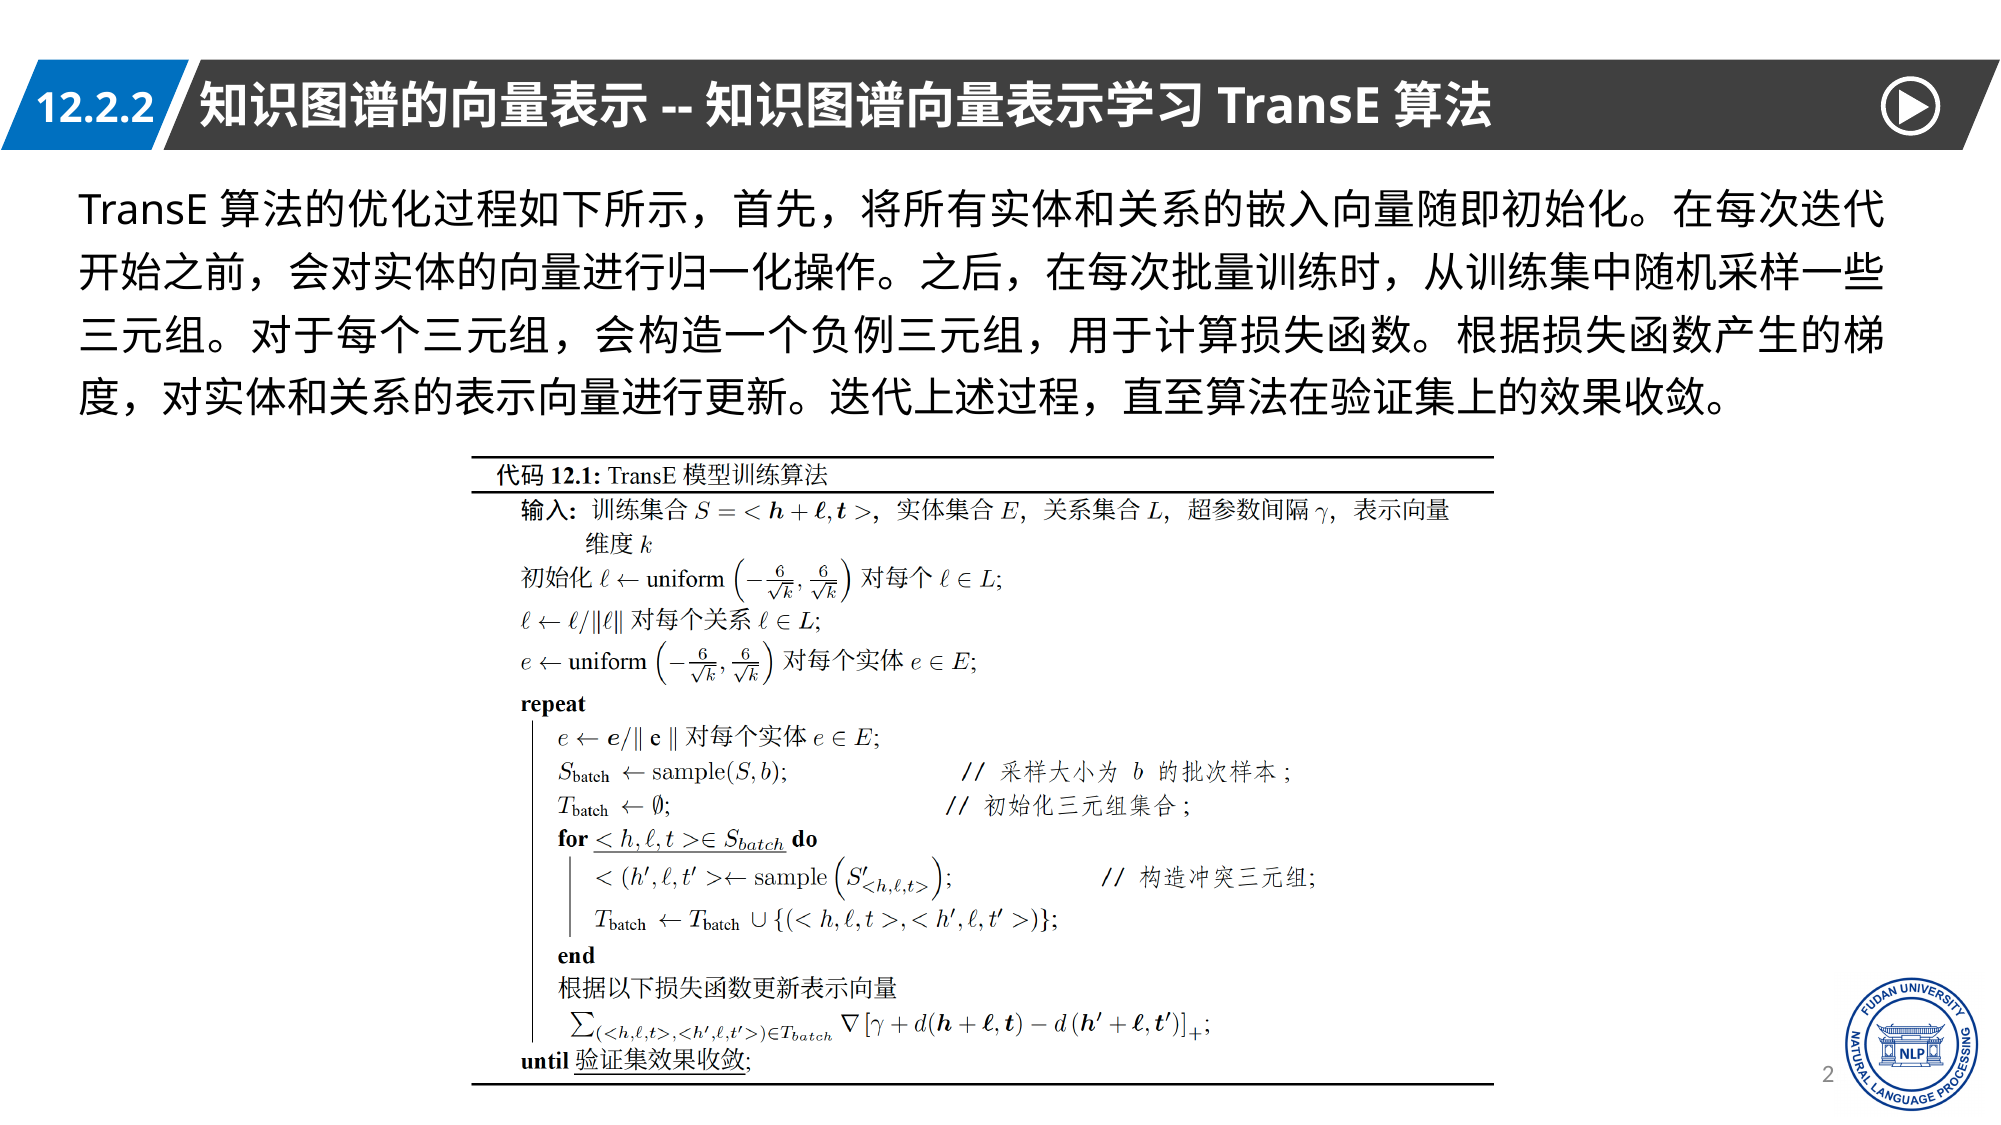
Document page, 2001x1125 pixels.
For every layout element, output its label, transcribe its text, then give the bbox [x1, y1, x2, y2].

text_box [32, 59, 189, 89]
slide_number 26 [1511, 1042, 1863, 1103]
text_box 知识图谱的向量表示--知识图谱向量表示学习TransE算法 [184, 66, 1509, 142]
text_box 12.2.2 [13, 73, 177, 138]
text_box [163, 59, 2000, 150]
text_box [1, 121, 157, 150]
picture [456, 443, 1508, 1101]
text_box TransE算法的优化过程如下所示，首先，将所有实体和关系的嵌入向量随即初始化。在每次迭代开始之前，会对实体的向量进行归一化操作。之后，在每次批量训练时，从训练集中随机采样一些三元组。对于每个三元组，会构造一个负例三元组，用于计算损失函数。根据损失函数产生的梯度，对实体和关系的表示向量进行更新。迭代上述过程，直至算法在验证集上的效果收敛。 [63, 163, 1900, 429]
picture [1834, 972, 1985, 1117]
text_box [1883, 78, 1939, 134]
